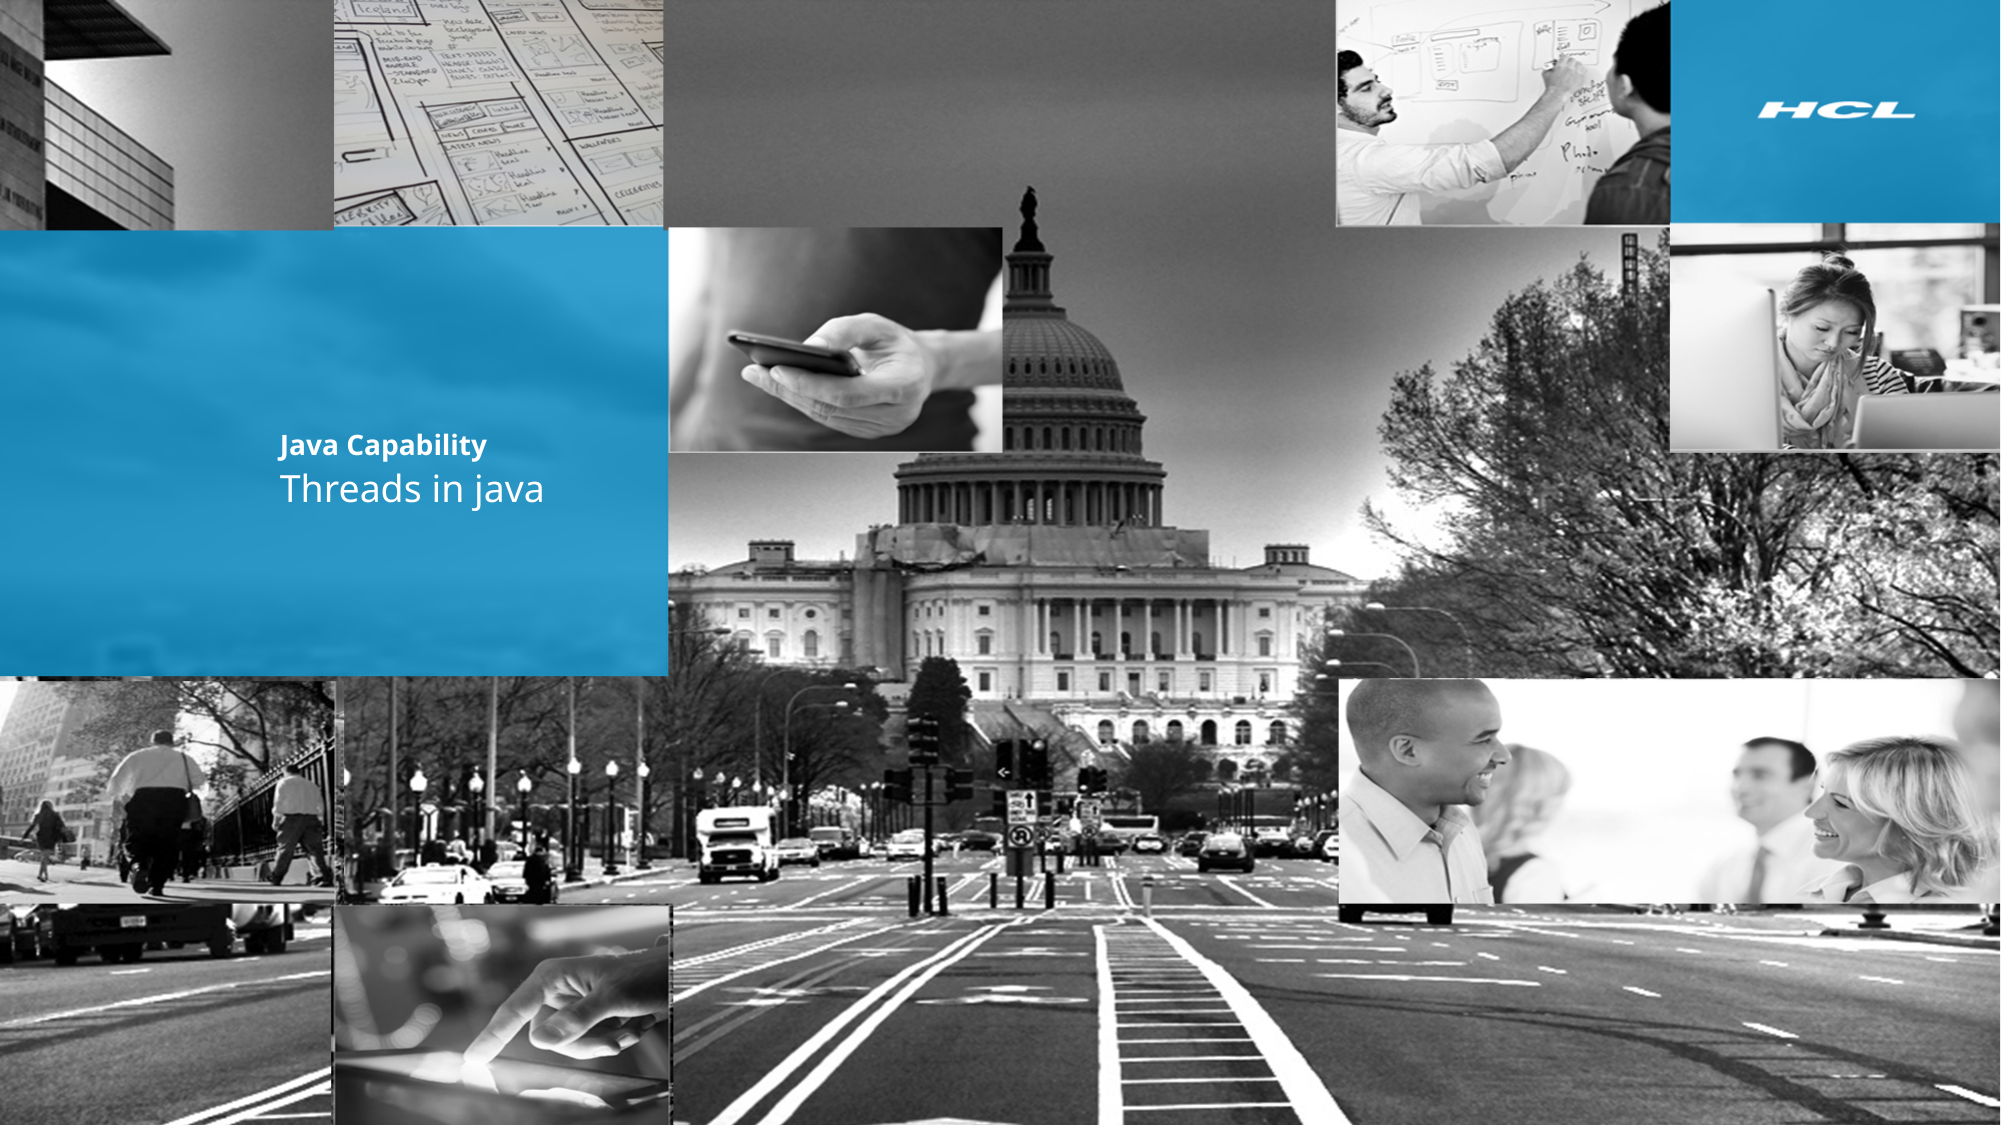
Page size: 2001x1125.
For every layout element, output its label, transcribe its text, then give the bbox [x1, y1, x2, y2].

picture [0, 0, 2001, 1125]
text_box Java Capability Threads in java [268, 309, 843, 647]
